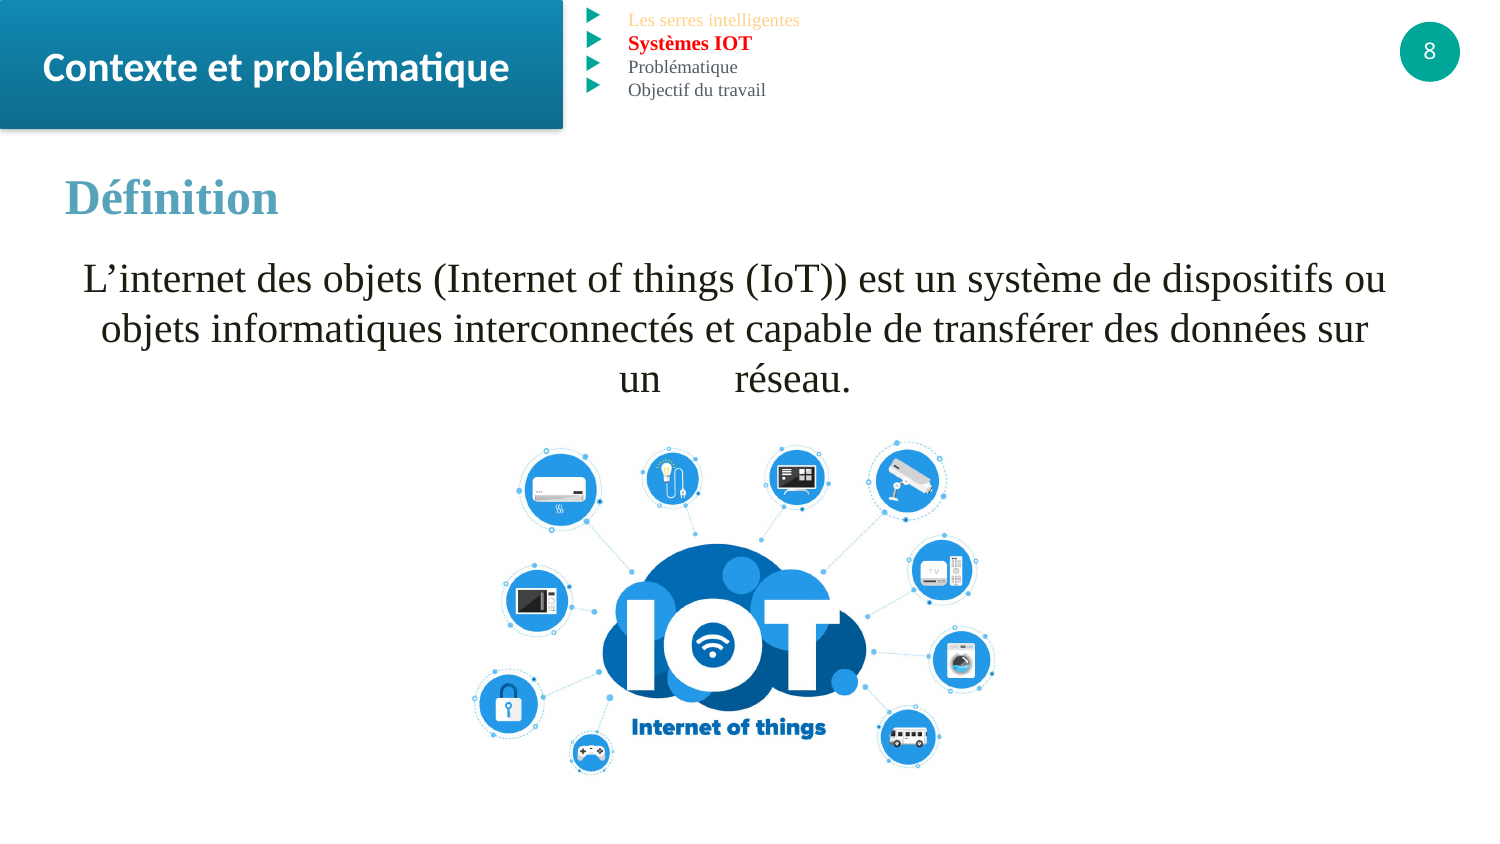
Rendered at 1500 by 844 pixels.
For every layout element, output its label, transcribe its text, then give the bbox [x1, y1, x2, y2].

picture [454, 421, 1017, 796]
text_box L’internet des objets (Internet of things (IoT)) est un système de dispositifs ou objets informatiques interconnectés et capable de transférer des données sur un réseau. [62, 243, 1409, 409]
text_box Contexte et problématique [0, 0, 563, 129]
text_box Les serres intelligentes Systèmes IOT Problématique Objectif du travail [569, 0, 873, 108]
text_box Définition [49, 156, 979, 232]
